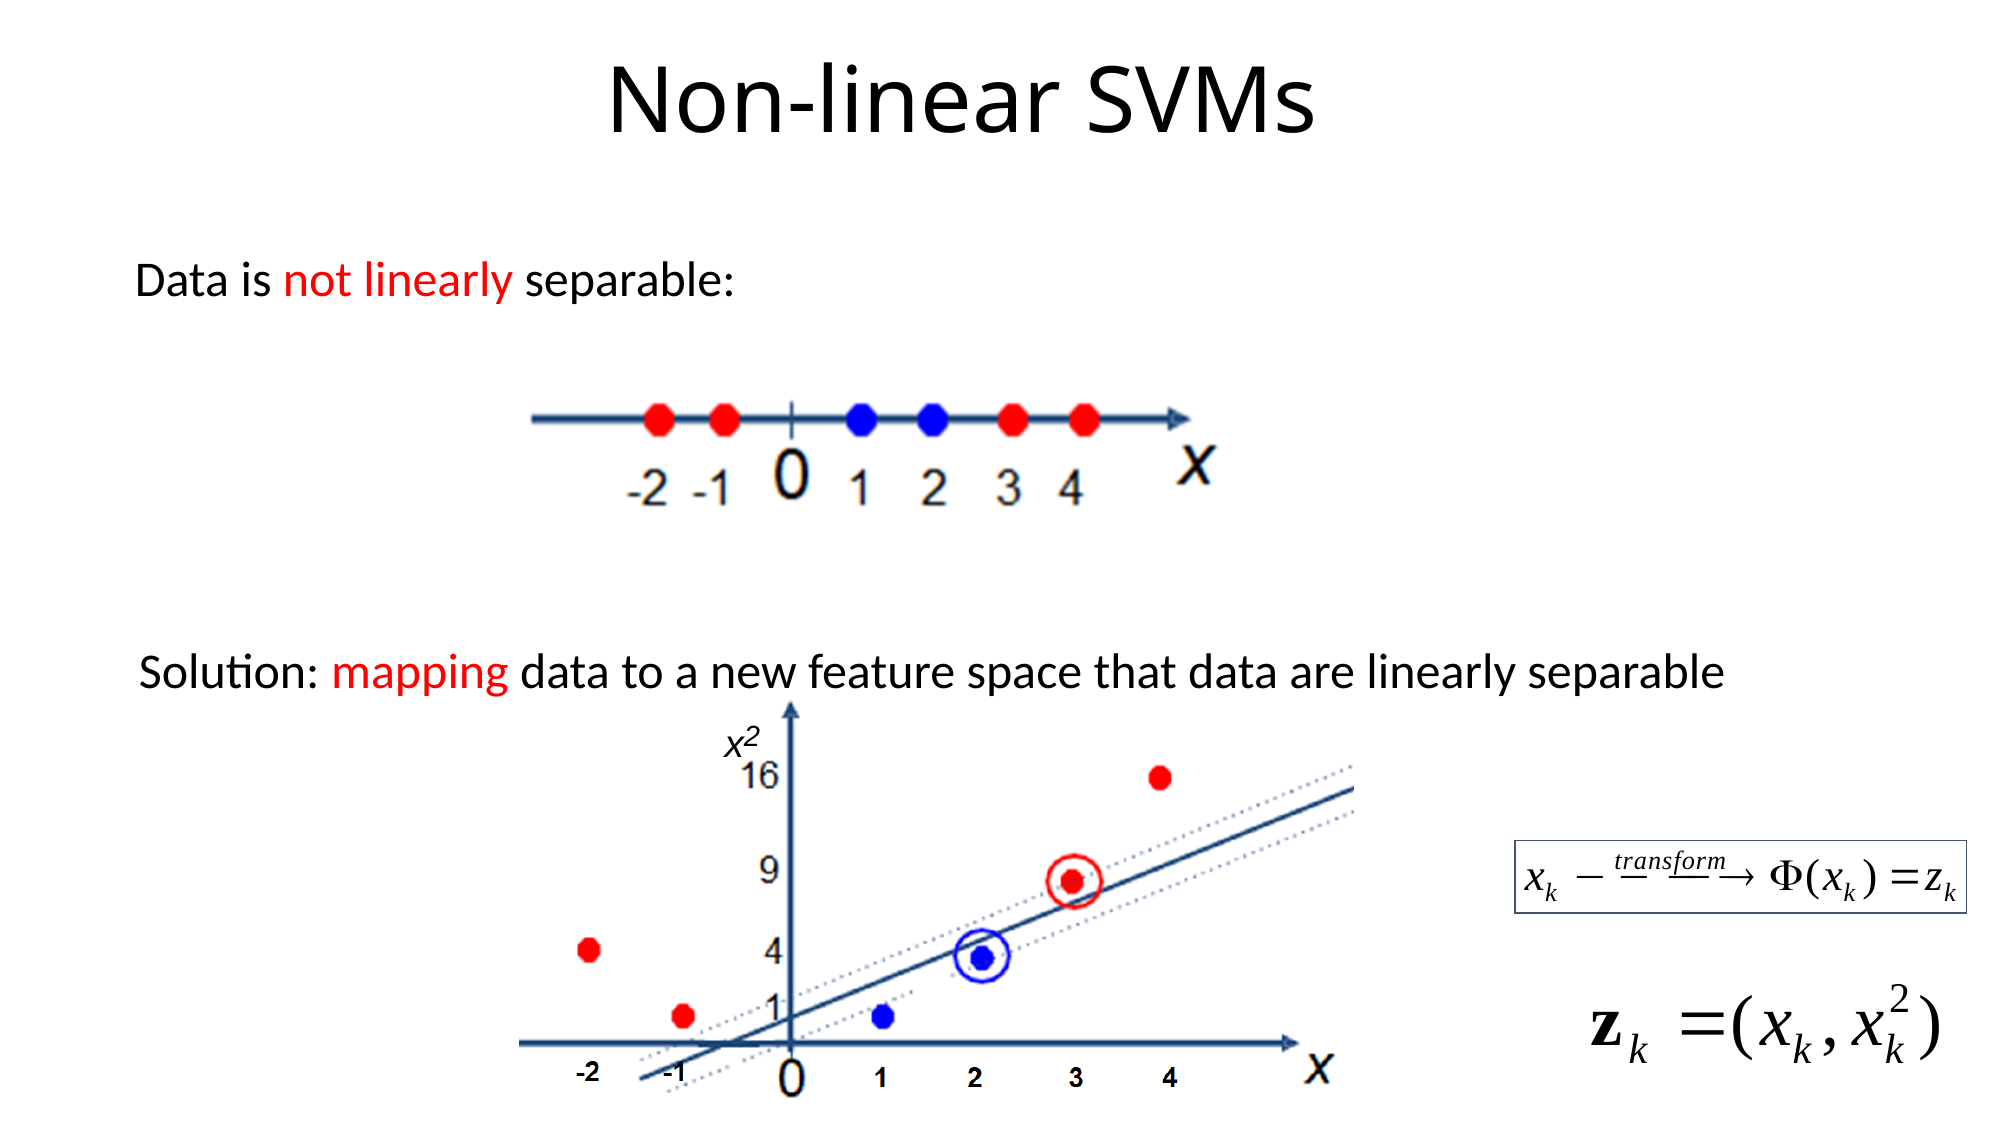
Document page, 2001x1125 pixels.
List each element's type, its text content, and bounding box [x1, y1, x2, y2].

picture [502, 395, 1281, 559]
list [1515, 841, 1966, 913]
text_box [1579, 966, 1954, 1082]
text_box Data is not linearly separable: [132, 244, 1357, 307]
title Non-linear SVMs [49, 0, 1504, 190]
text_box x2 [709, 672, 843, 678]
picture [519, 678, 1354, 1125]
text_box Solution: mapping data to a new feature space that data are linearly separable [132, 645, 1783, 699]
